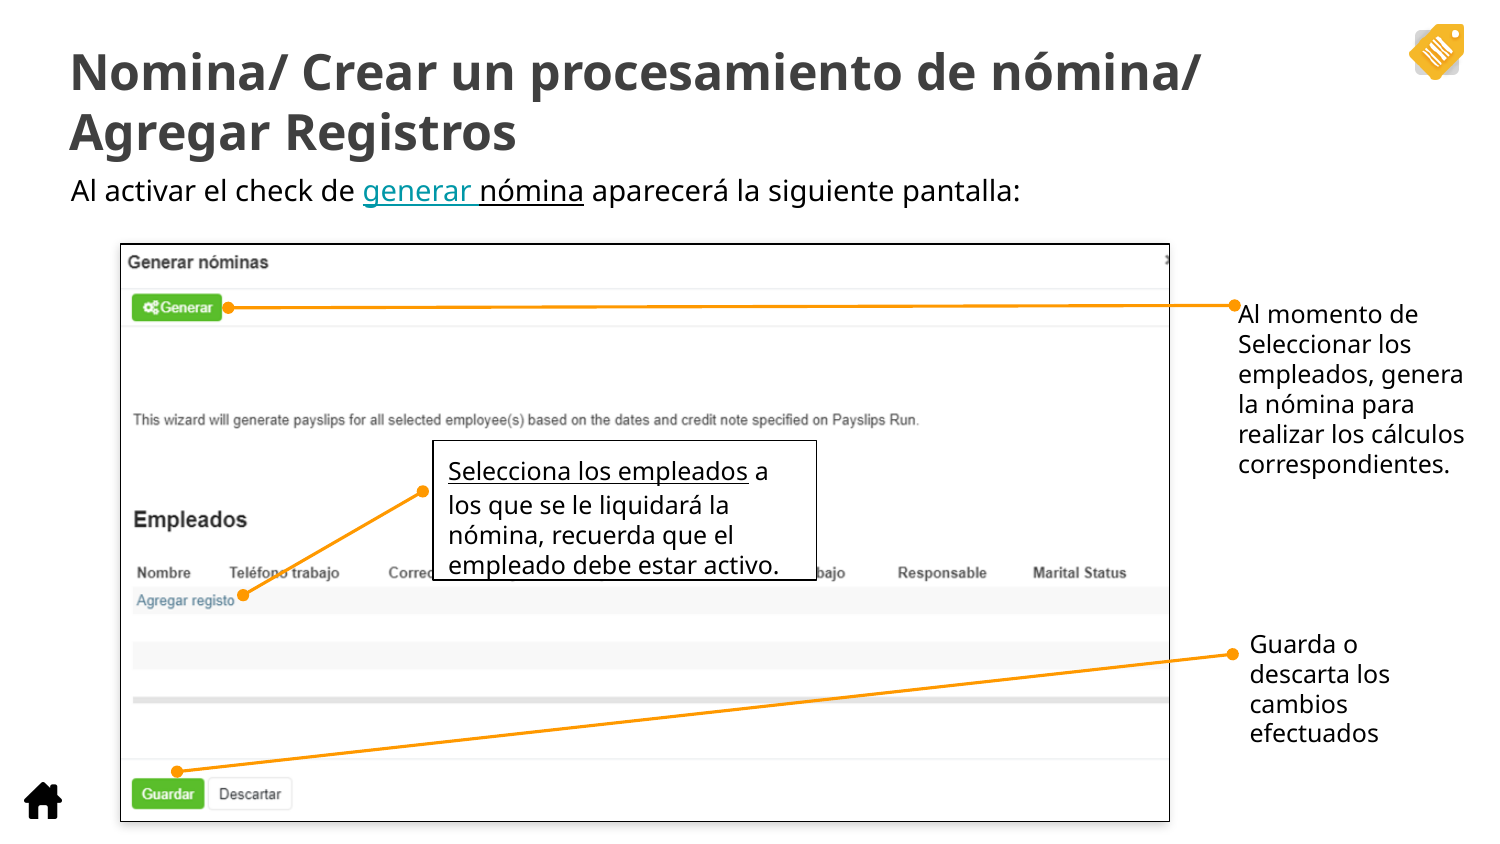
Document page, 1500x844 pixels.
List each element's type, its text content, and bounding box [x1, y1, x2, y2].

text_box Al momento de Seleccionar los empleados, genera la nómina para realizar los cálculos correspondientes. [1223, 283, 1500, 521]
picture [120, 244, 1169, 822]
picture [1409, 24, 1464, 80]
picture [24, 782, 62, 820]
text_box Nomina/ Crear un procesamiento de nómina/ Agregar Registros [54, 25, 1316, 122]
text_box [176, 653, 1233, 772]
text_box Guarda o descarta los cambios efectuados [1234, 613, 1419, 753]
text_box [228, 305, 1235, 309]
text_box Al activar el check de generar nómina aparecerá la siguiente pantalla: [48, 157, 1106, 220]
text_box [242, 491, 424, 596]
